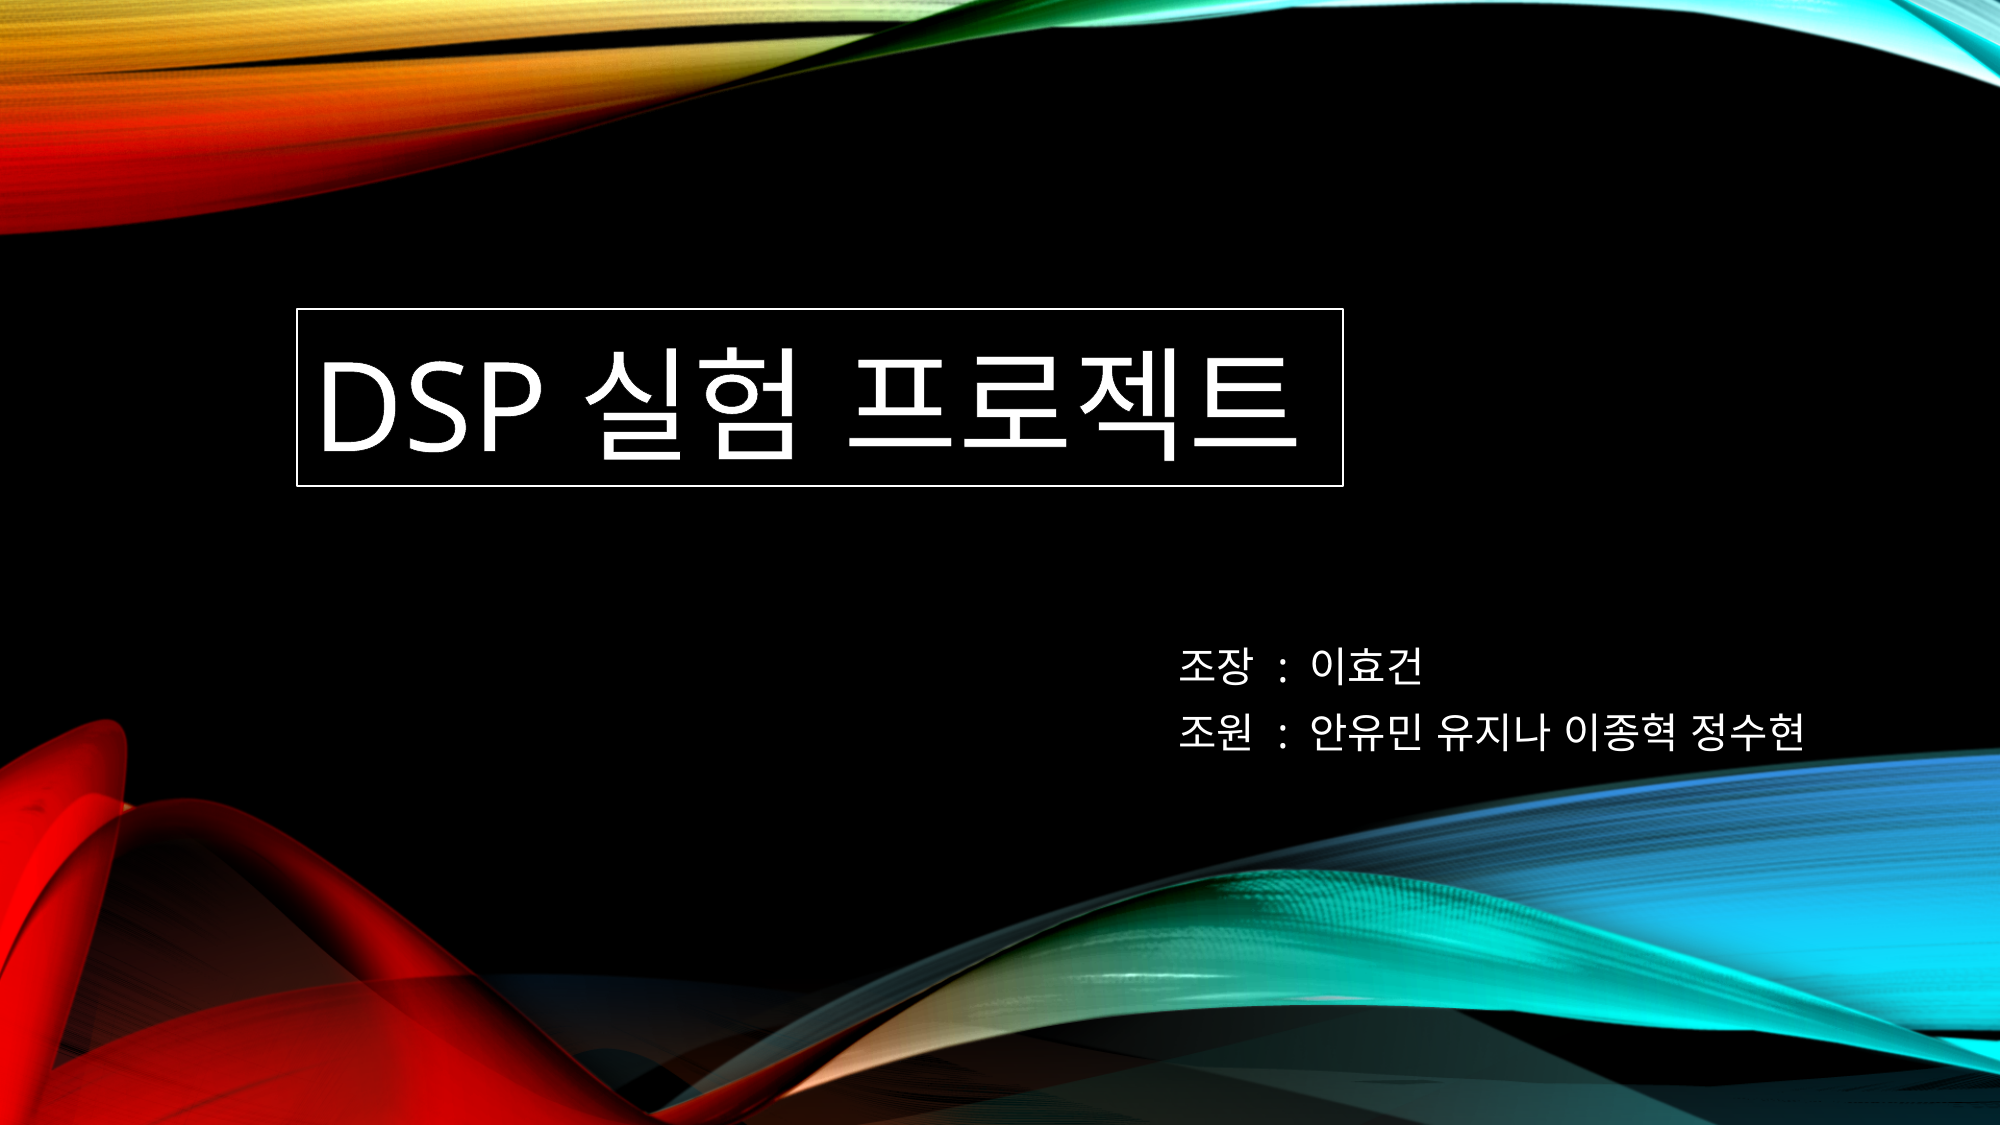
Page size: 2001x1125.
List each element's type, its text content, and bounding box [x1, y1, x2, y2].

title DSP실험 프로젝트 [296, 309, 1343, 486]
picture [0, 717, 2000, 1125]
picture [0, 0, 2000, 237]
subtitle 조장 : 이효건 조원 : 안유민 유지나 이종혁 정수현 [1163, 639, 1875, 775]
